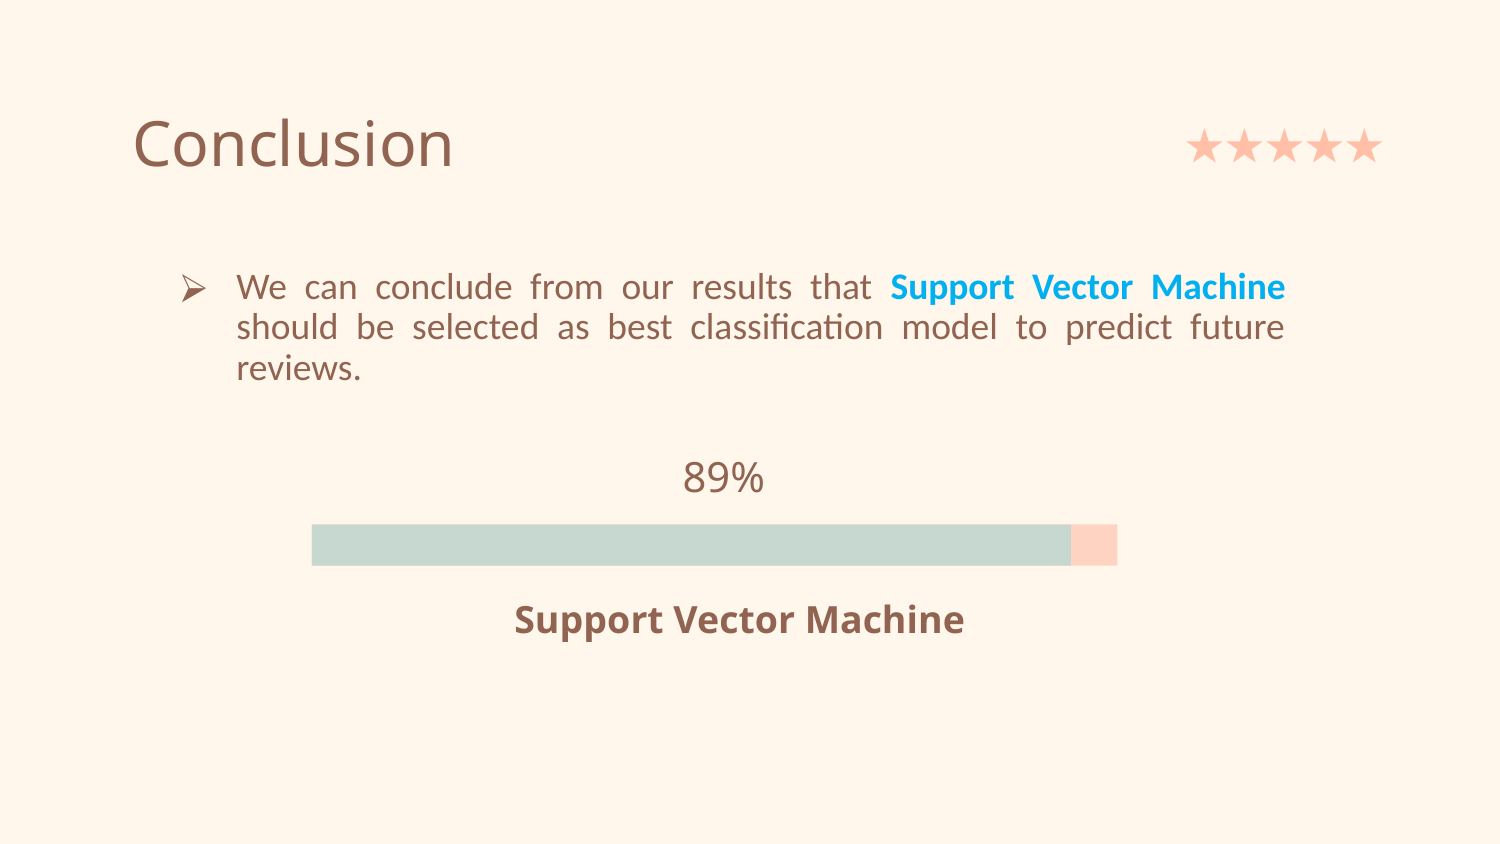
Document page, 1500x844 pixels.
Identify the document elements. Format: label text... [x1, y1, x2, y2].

subtitle Support Vector Machine [493, 580, 990, 698]
text_box 89% [650, 445, 797, 506]
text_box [311, 524, 1118, 566]
subtitle We can conclude from our results that Support Vector Machine should be selected as best classification model to predict future reviews. [146, 251, 1302, 476]
title Conclusion [116, 88, 1383, 183]
